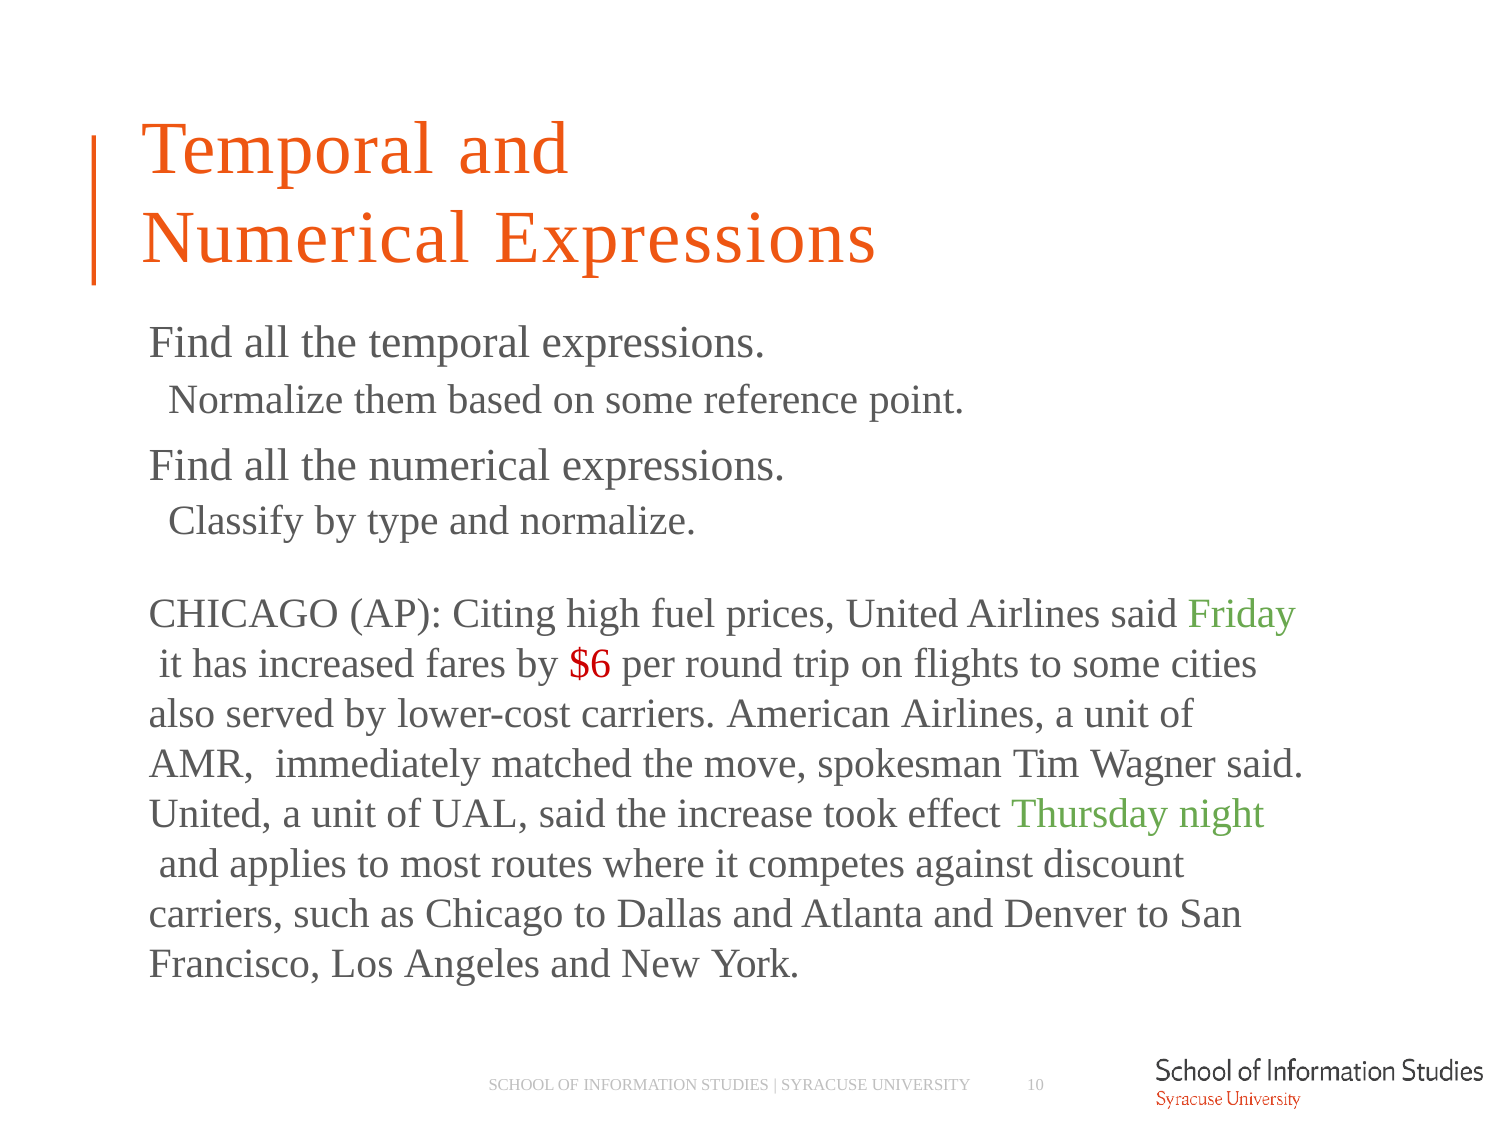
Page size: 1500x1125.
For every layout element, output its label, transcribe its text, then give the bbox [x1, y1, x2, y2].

picture [1156, 1058, 1483, 1109]
slide_number 10 [1020, 1073, 1050, 1125]
text_box Find all the temporal expressions. ­ Normalize them based on some reference point. Find all the numerical expressions. ­ Classify by type and normalize. CHICAGO (AP): Citing high fuel prices, United Airlines said Friday it has increased fares by $6 per round trip on flights to some cities also served by lower-cost carriers. American Airlines, a unit of AMR, immediately matched the move, spokesman Tim Wagner said. United, a unit of UAL, said the increase took effect Thursday night and applies to most routes where it competes against discount carriers, such as Chicago to Dallas and Atlanta and Denver to San Francisco, Los Angeles and New York. [146, 303, 1307, 986]
title Temporal and Numerical Expressions [138, 96, 885, 287]
footer SCHOOL OF INFORMATION STUDIES | SYRACUSE UNIVERSITY [486, 1073, 979, 1125]
